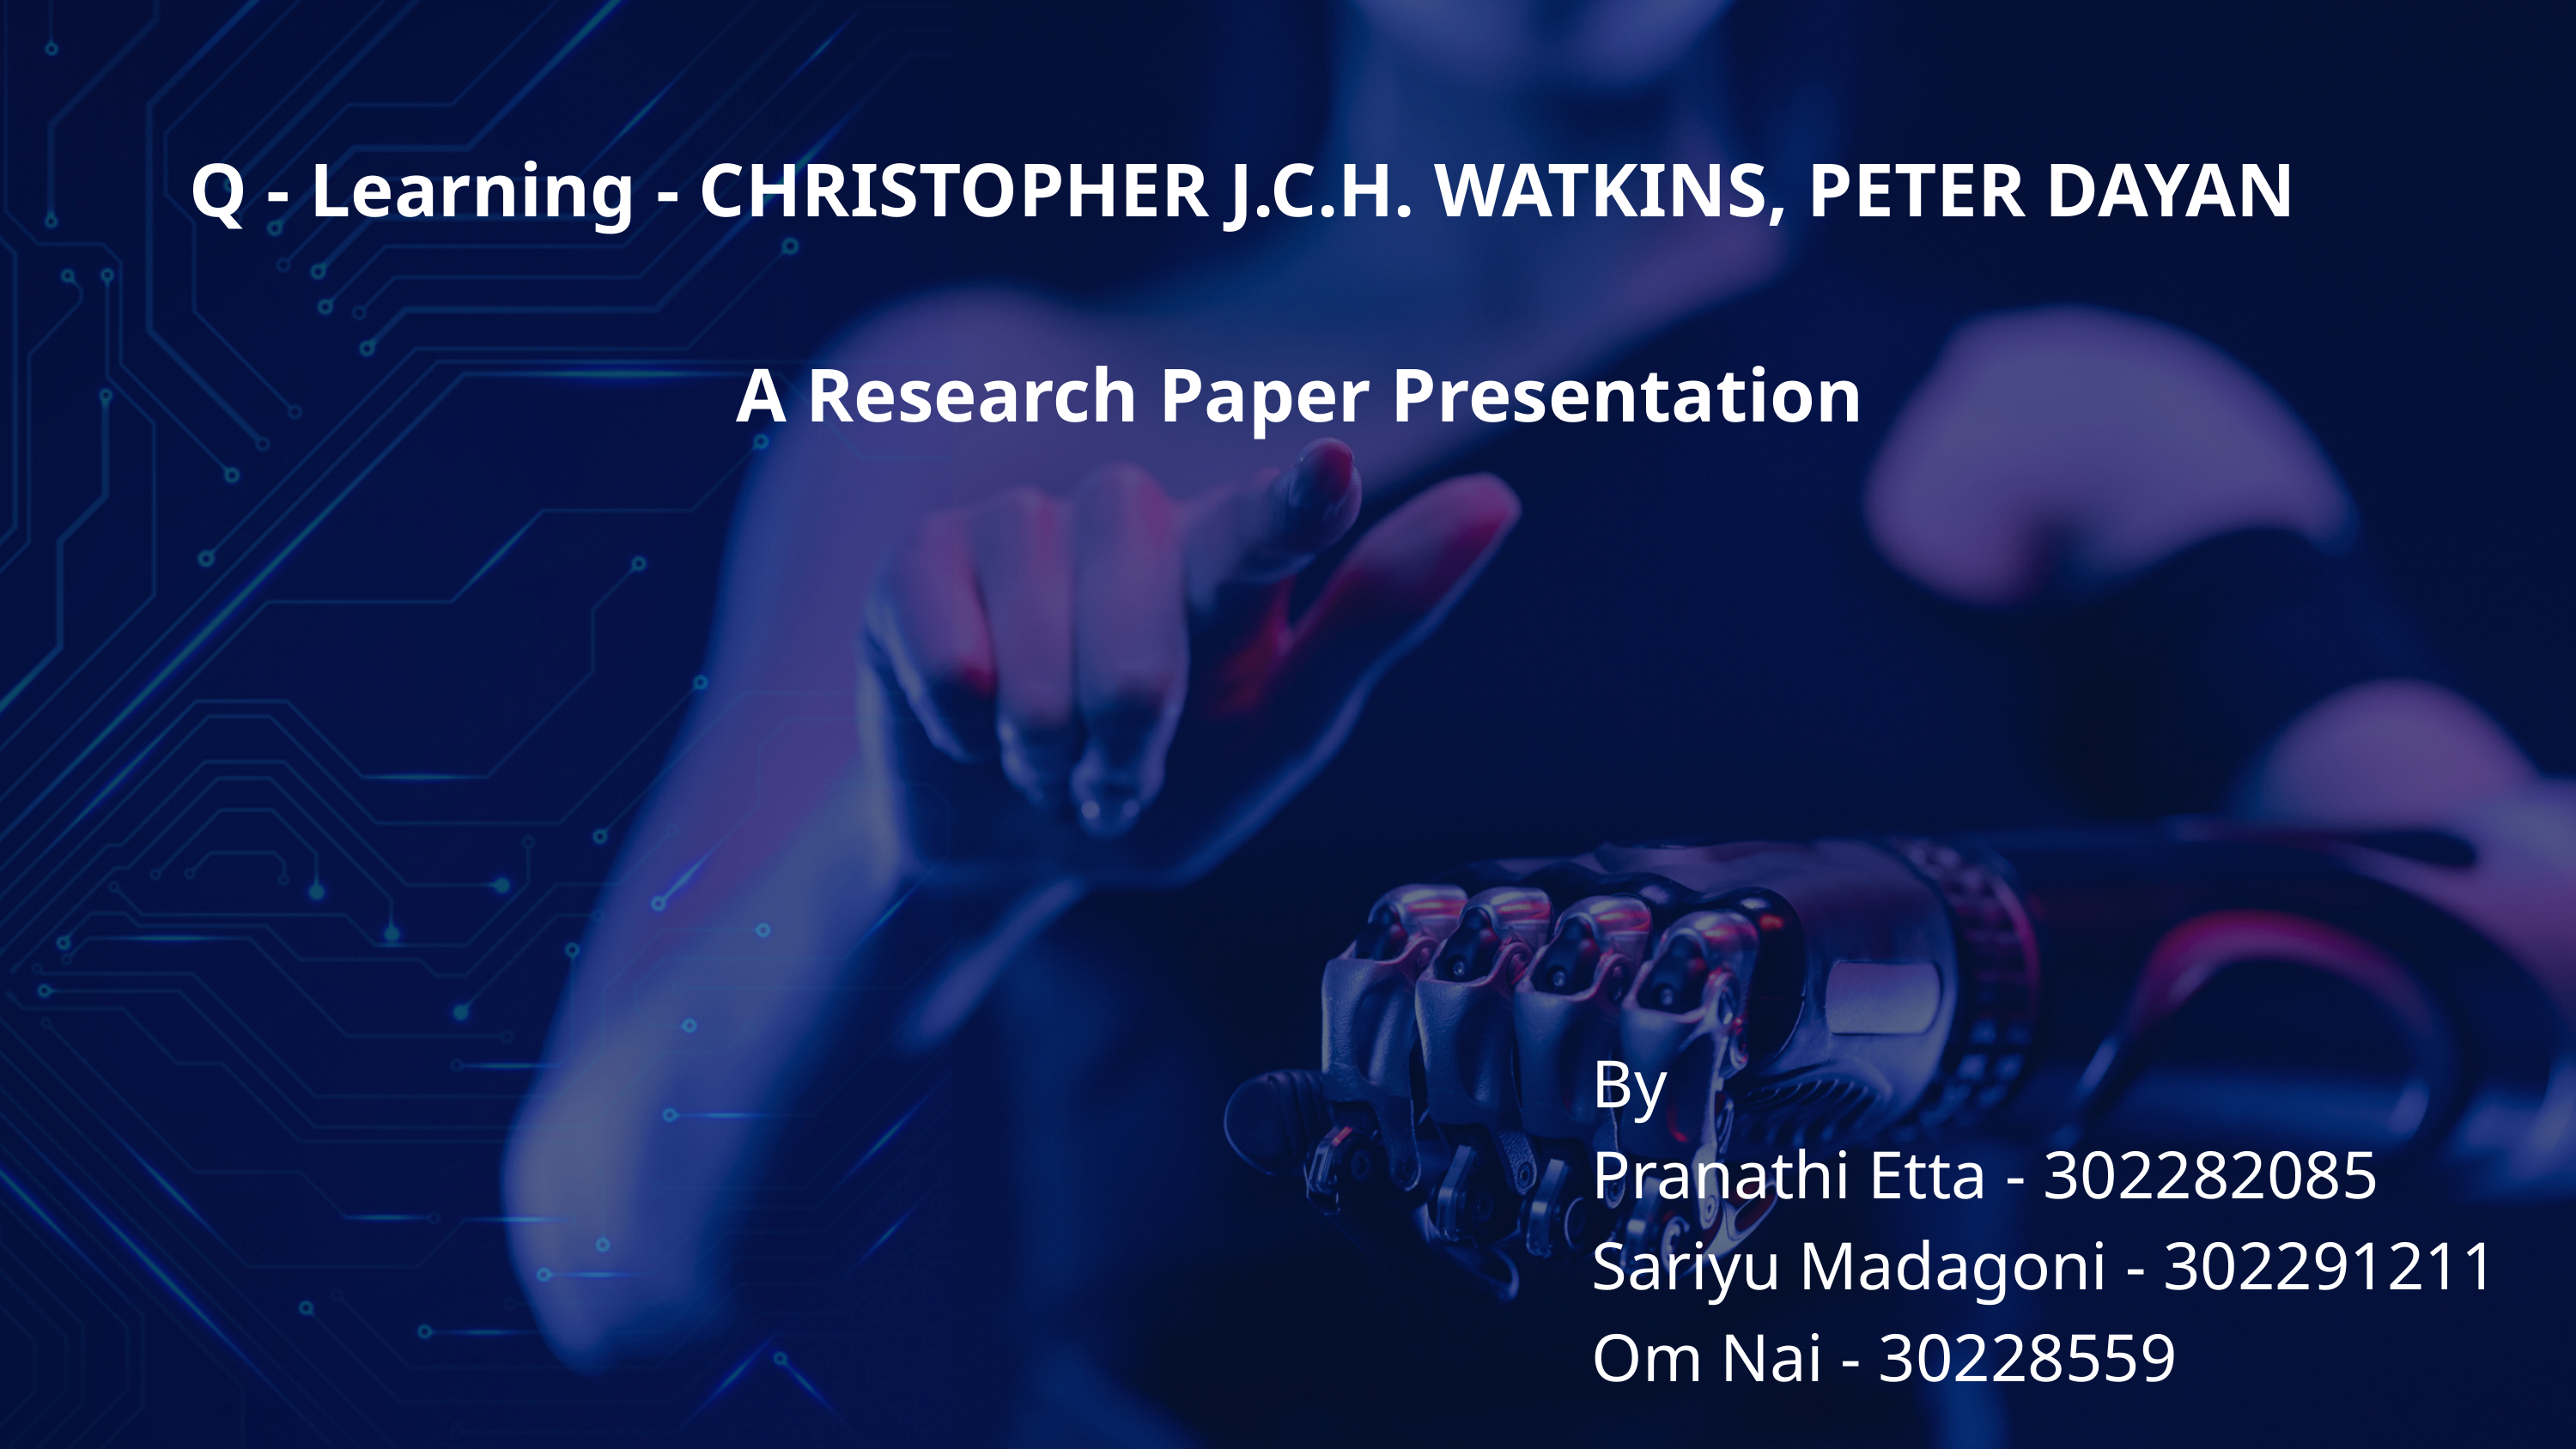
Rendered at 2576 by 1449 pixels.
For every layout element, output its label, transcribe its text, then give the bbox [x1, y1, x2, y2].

text_box Q - Learning - CHRISTOPHER J.C.H. WATKINS, PETER DAYAN A Research Paper Presentation [170, 129, 2432, 642]
text_box By Pranathi Etta - 302282085 Sariyu Madagoni - 302291211 Om Nai - 30228559 [1591, 1028, 2576, 1395]
text_box [0, 0, 953, 1449]
text_box [953, 0, 2576, 1449]
